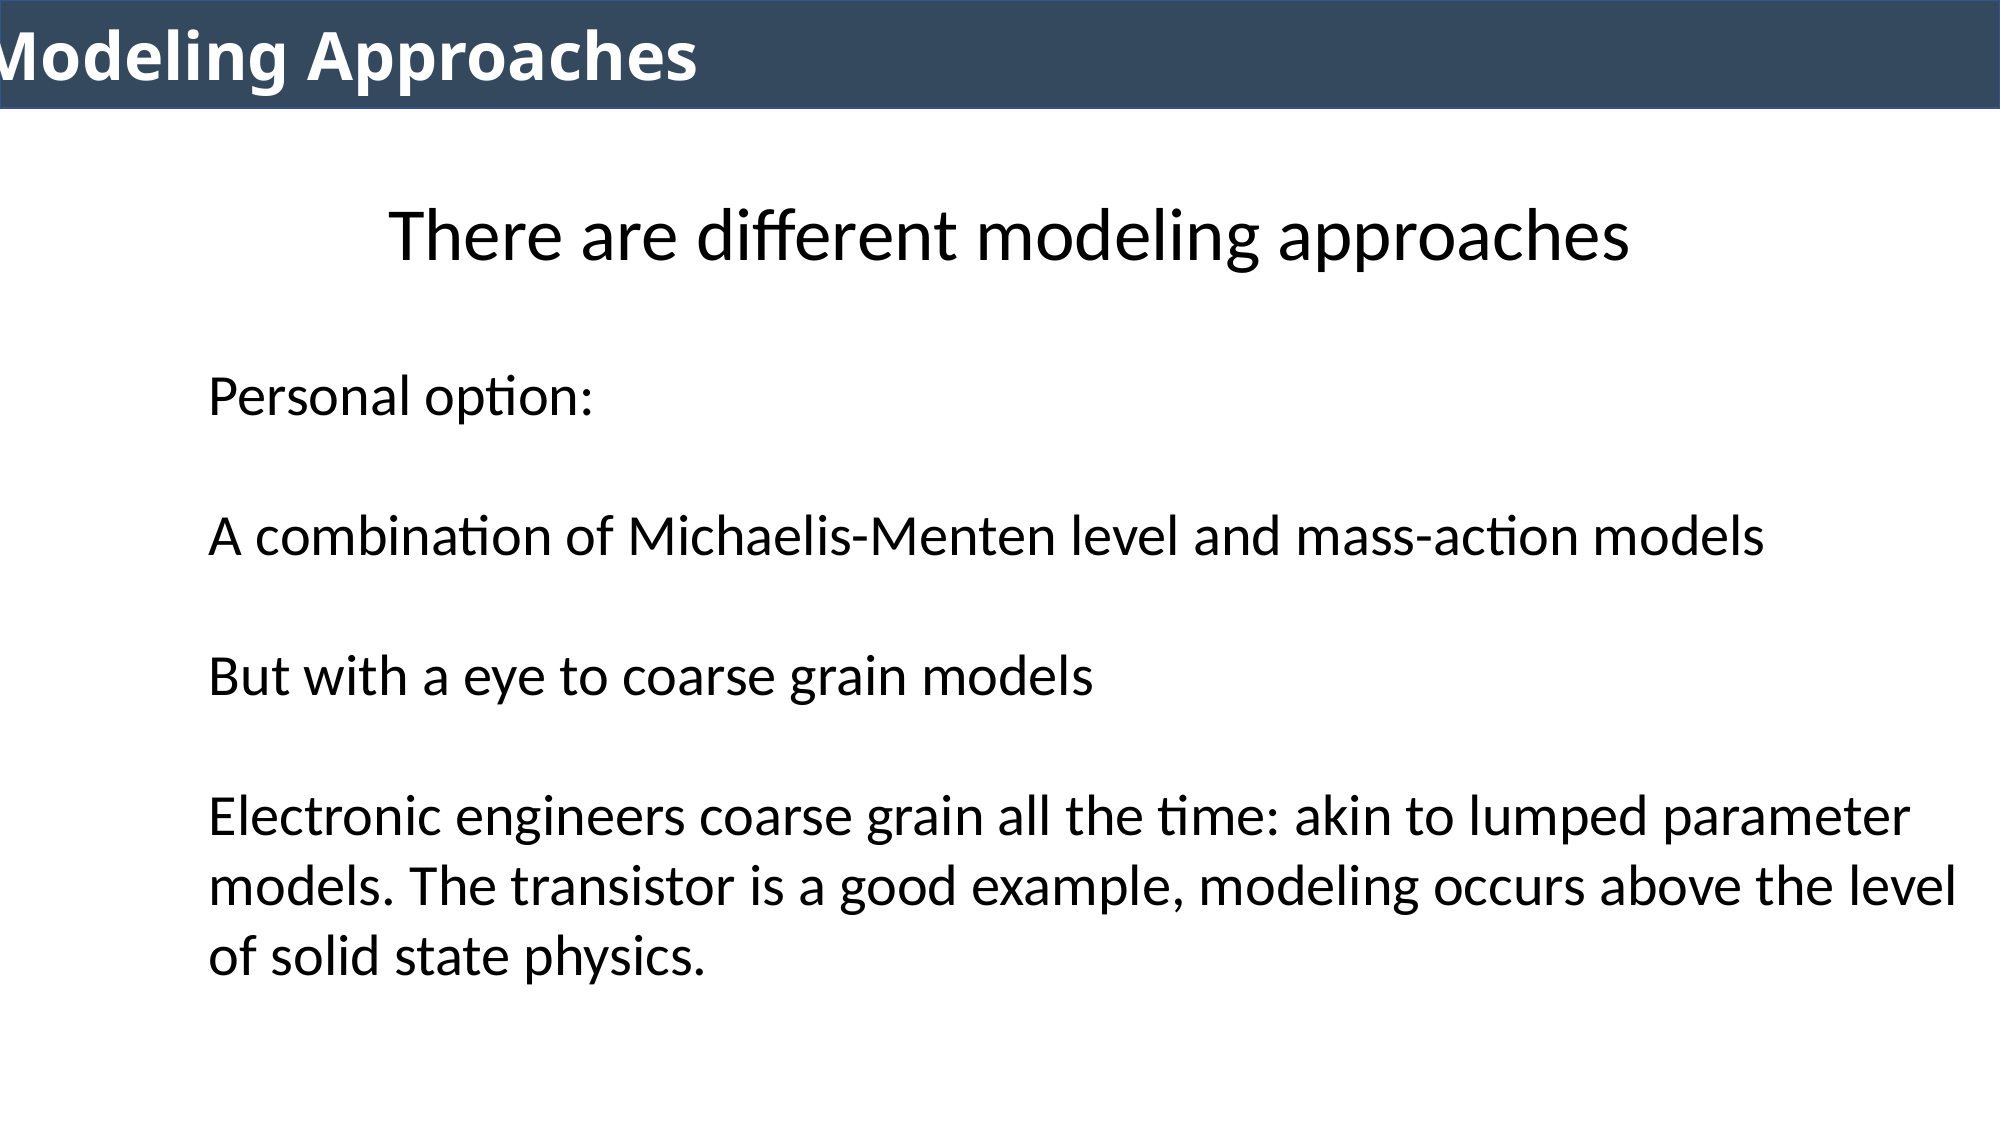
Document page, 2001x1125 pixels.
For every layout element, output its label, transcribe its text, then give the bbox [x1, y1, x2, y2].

text_box Personal option: A combination of Michaelis-Menten level and mass-action models But with a eye to coarse grain models Electronic engineers coarse grain all the time: akin to lumped parameter models. The transistor is a good example, modeling occurs above the level of solid state physics. [194, 350, 1989, 995]
text_box Modeling Approaches [0, 6, 715, 102]
text_box [0, 0, 2000, 109]
text_box There are different modeling approaches [373, 178, 1647, 283]
